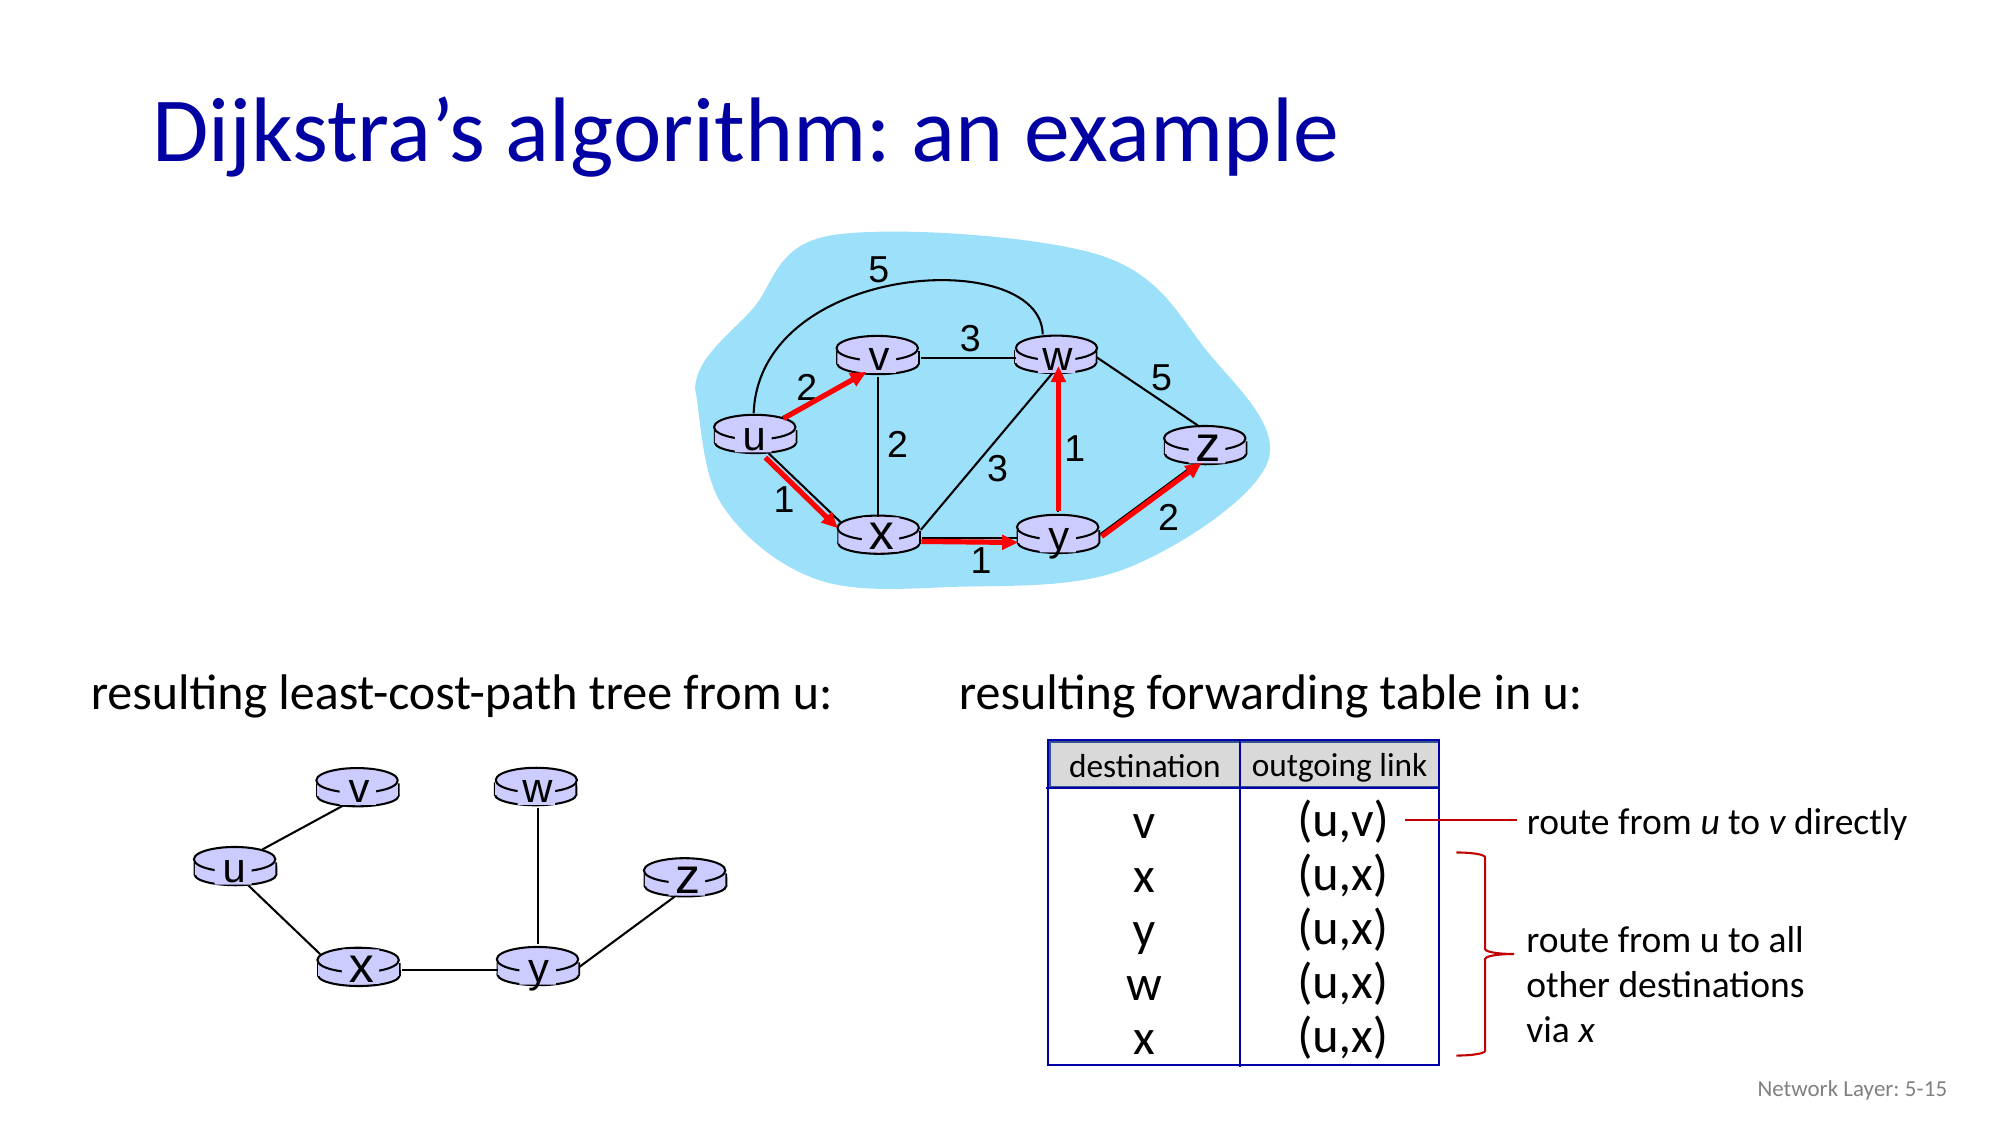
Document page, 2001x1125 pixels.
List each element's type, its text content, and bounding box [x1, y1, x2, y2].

text_box resulting least-cost-path tree from u: [76, 652, 849, 727]
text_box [940, 651, 1601, 1076]
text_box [783, 372, 867, 419]
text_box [694, 225, 1281, 593]
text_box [1405, 789, 1926, 851]
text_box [765, 457, 838, 528]
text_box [193, 753, 727, 1000]
title Dijkstra’s algorithm: an example [137, 58, 1972, 205]
slide_number Network Layer: 5-15 [1512, 1056, 1963, 1117]
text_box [1101, 462, 1202, 537]
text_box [1456, 852, 1846, 1060]
